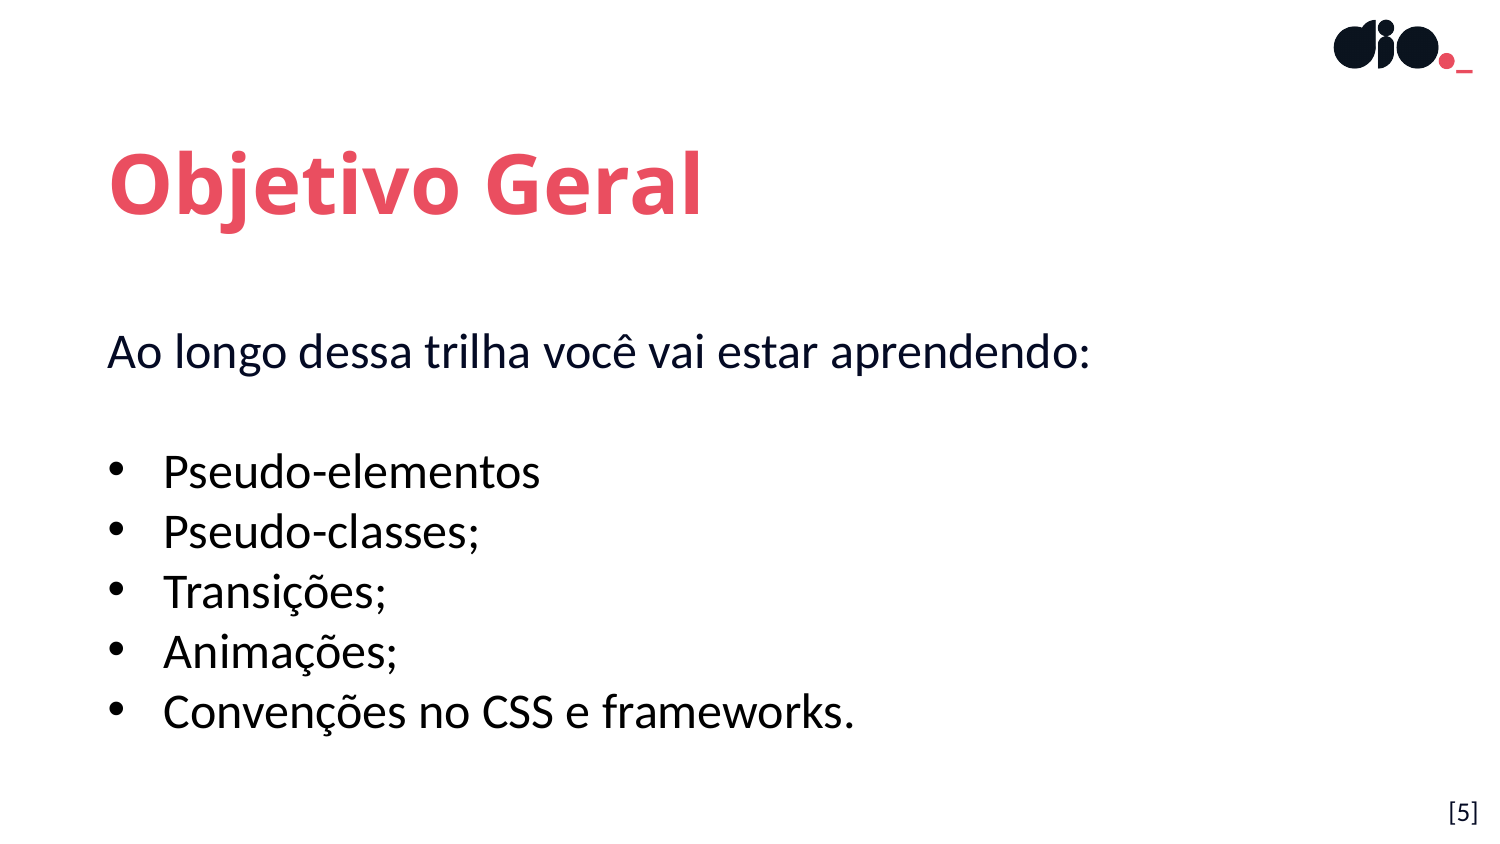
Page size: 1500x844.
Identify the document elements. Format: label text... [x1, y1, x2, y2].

text_box Ao longo dessa trilha você vai estar aprendendo: Pseudo-elementos Pseudo-classes; Transições; Animações; Convenções no CSS e frameworks. [92, 304, 1408, 812]
picture [1333, 19, 1473, 74]
text_box Objetivo Geral [92, 104, 1408, 243]
slide_number [5] [1403, 779, 1494, 844]
